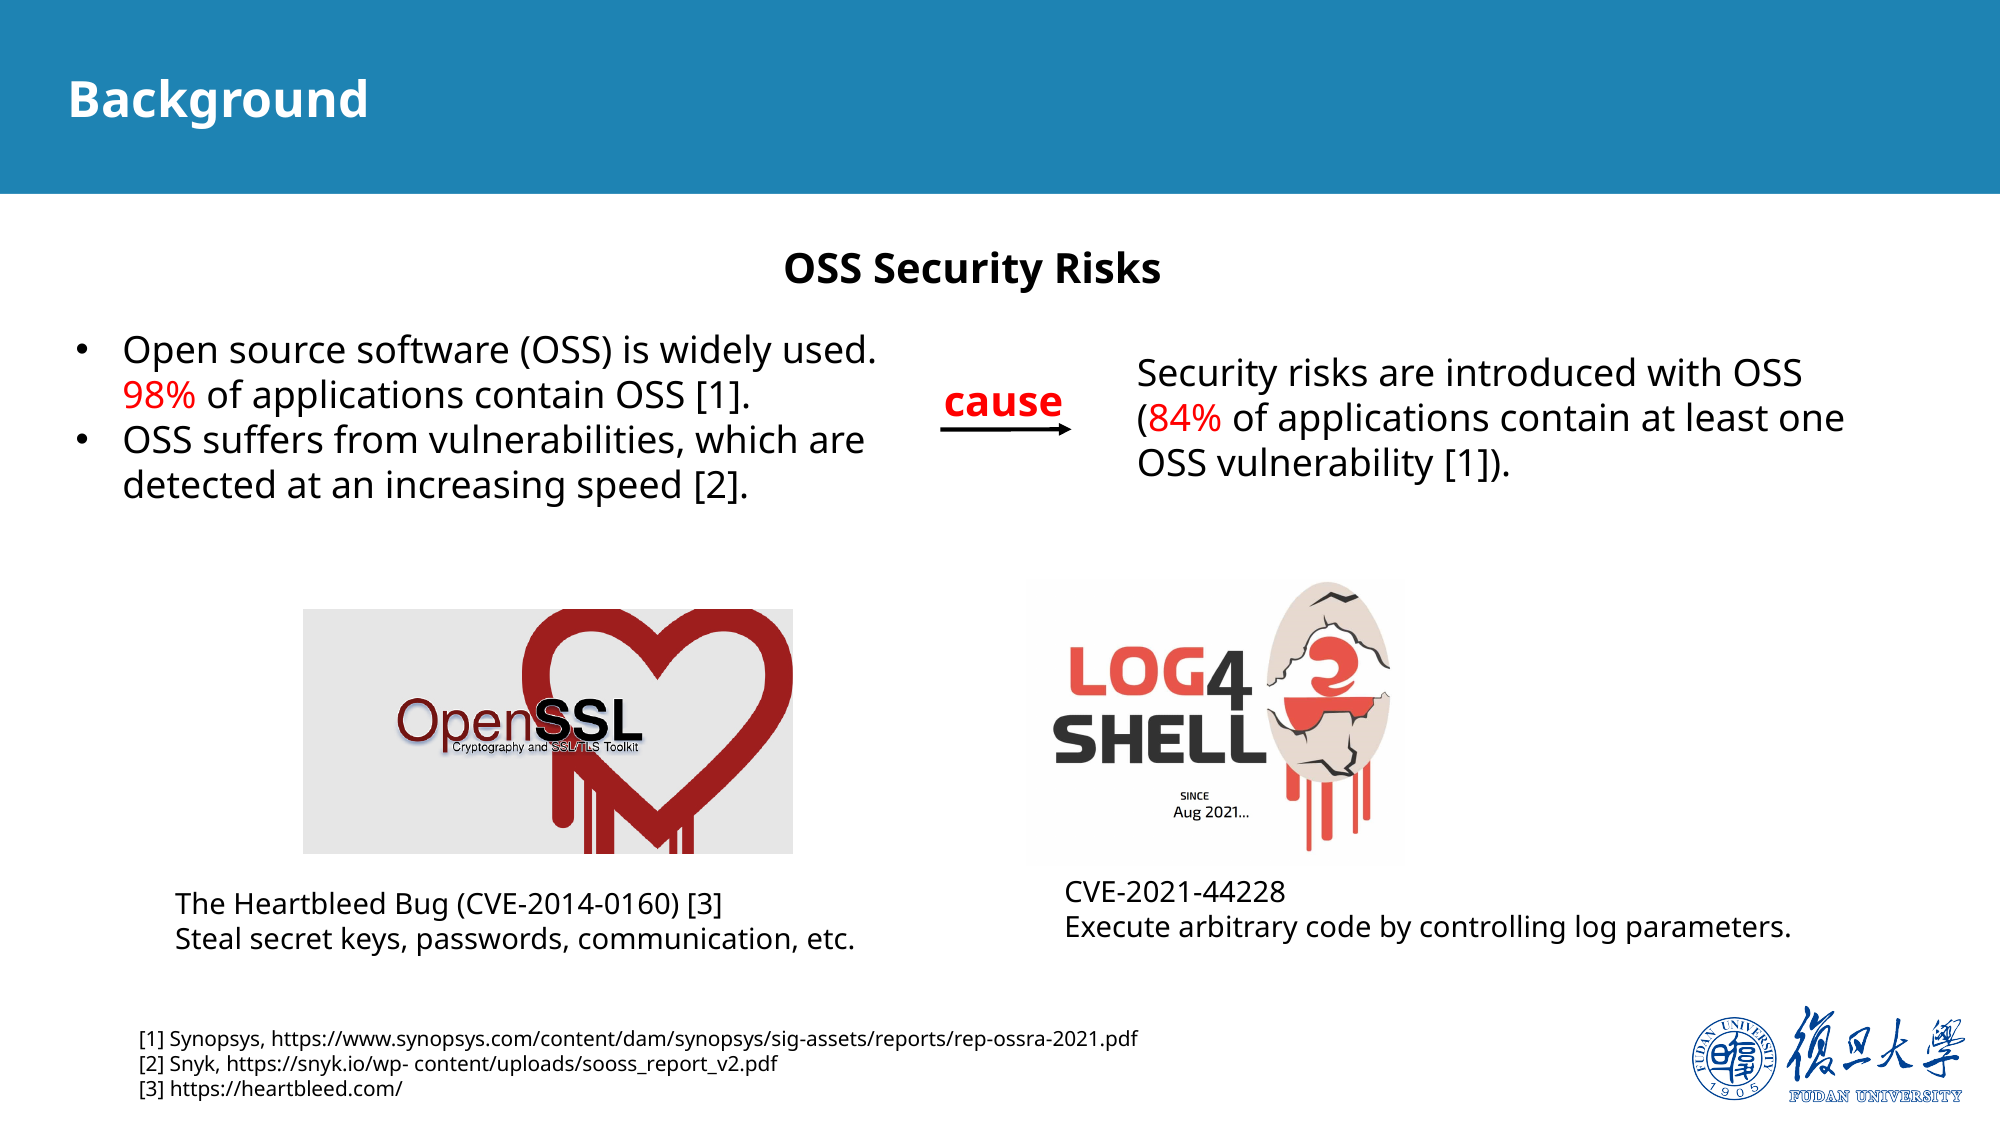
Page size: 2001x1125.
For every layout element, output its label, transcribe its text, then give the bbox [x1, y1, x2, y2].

text_box CVE-2021-44228 Execute arbitrary code by controlling log parameters. [1049, 865, 1950, 951]
picture [1667, 974, 1990, 1125]
text_box cause [916, 367, 1092, 432]
picture [303, 609, 793, 854]
text_box [1] Synopsys, https://www.synopsys.com/content/dam/synopsys/sig-assets/reports/rep-ossra-2021.pdf [2] Snyk, https://snyk.io/wp- content/uploads/sooss_report_v2.pdf [3] https://heartbleed.com/ [124, 1018, 1461, 1108]
text_box OSS Security Risks [331, 234, 1614, 306]
list Background [52, 41, 1942, 162]
text_box Security risks are introduced with OSS (84% of applications contain at least one OSS vulnerability [1]). [1122, 341, 1877, 492]
text_box The Heartbleed Bug (CVE-2014-0160) [3] Steal secret keys, passwords, communication, etc. [160, 877, 1060, 963]
picture [1026, 579, 1405, 866]
text_box Open source software (OSS) is widely used. 98% of applications contain OSS [1]. OSS suffers from vulnerabilities, which are detected at an increasing speed [2]. [60, 318, 946, 514]
